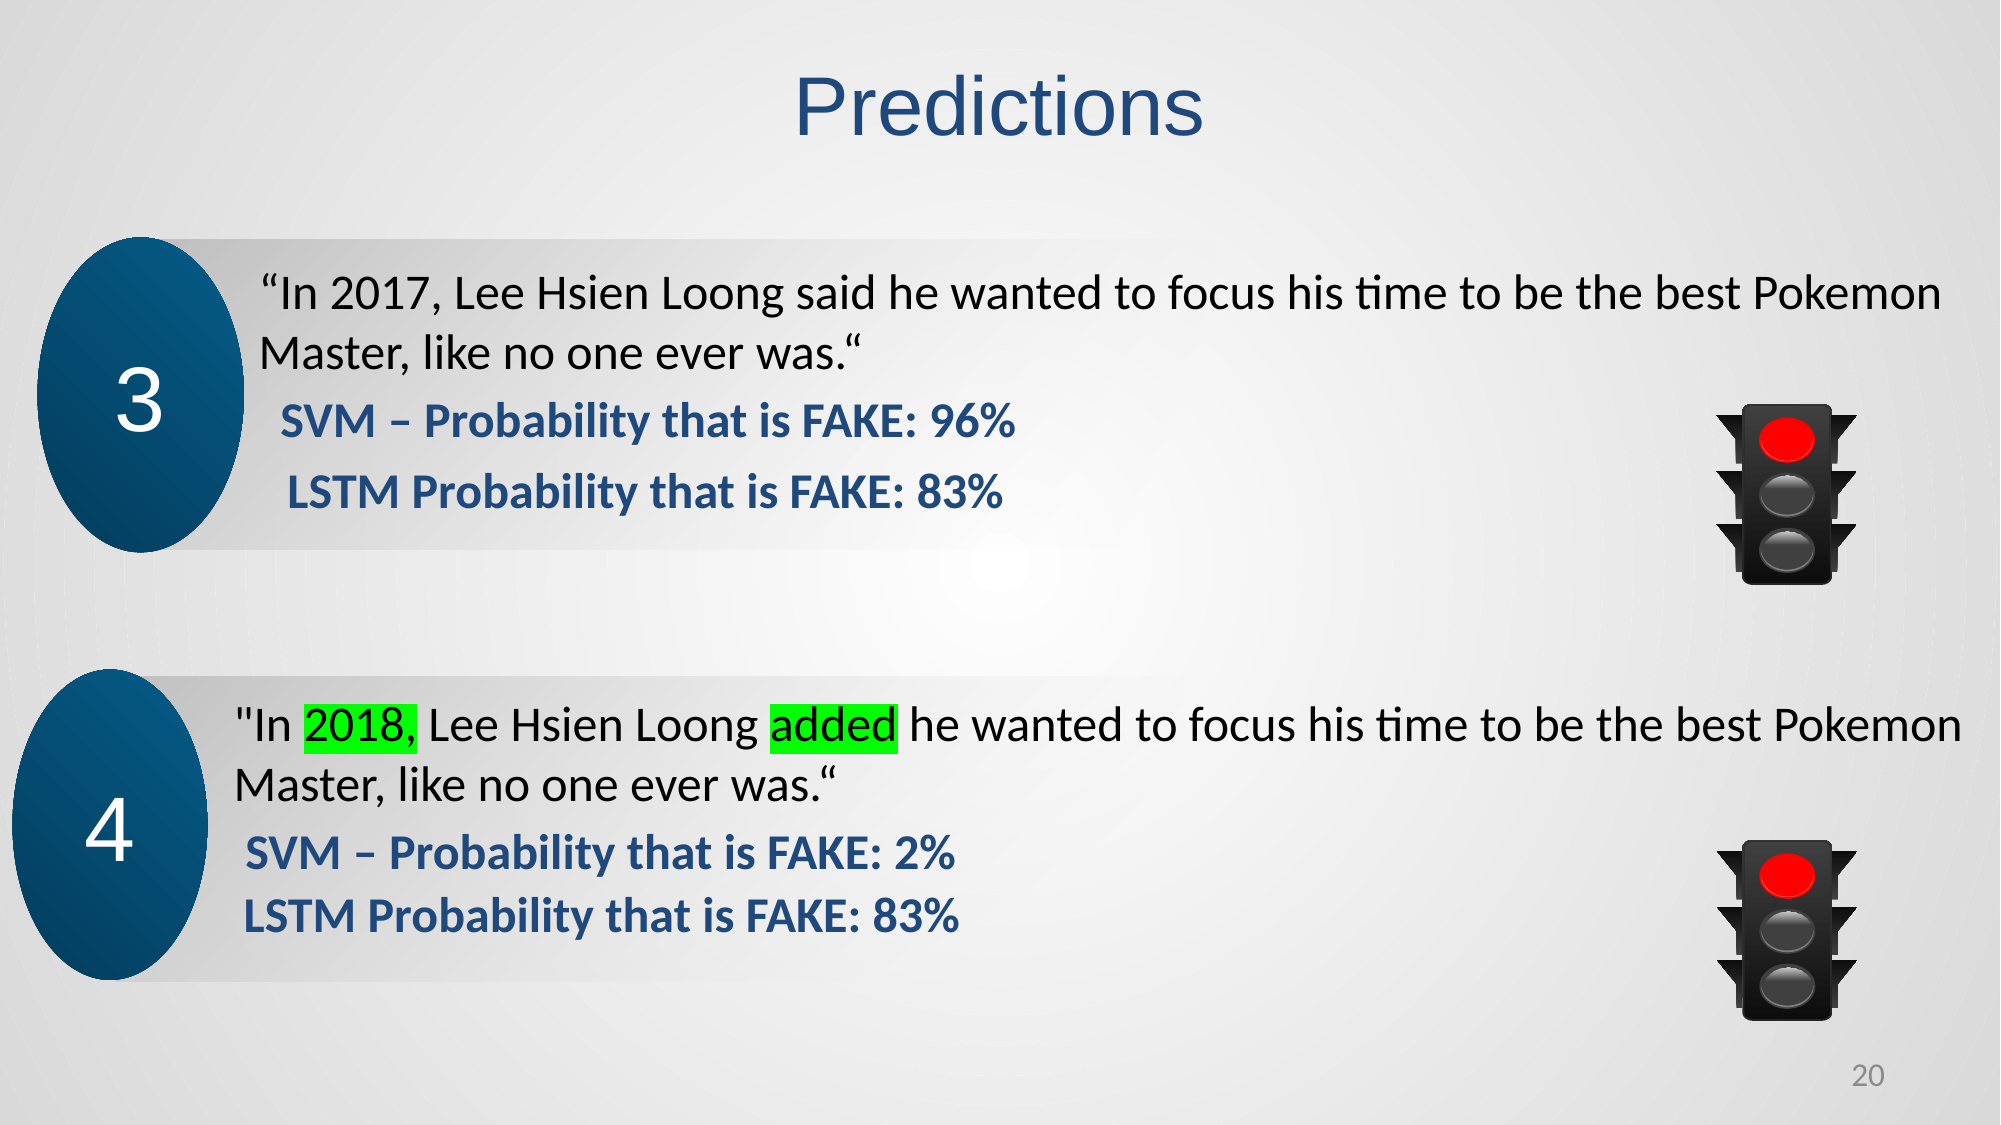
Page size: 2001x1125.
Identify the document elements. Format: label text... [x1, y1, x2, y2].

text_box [12, 669, 2000, 983]
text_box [1716, 839, 1858, 1022]
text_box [1716, 403, 1858, 586]
text_box Predictions [105, 44, 1895, 160]
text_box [37, 237, 1963, 553]
slide_number 20 [1433, 1042, 1900, 1103]
